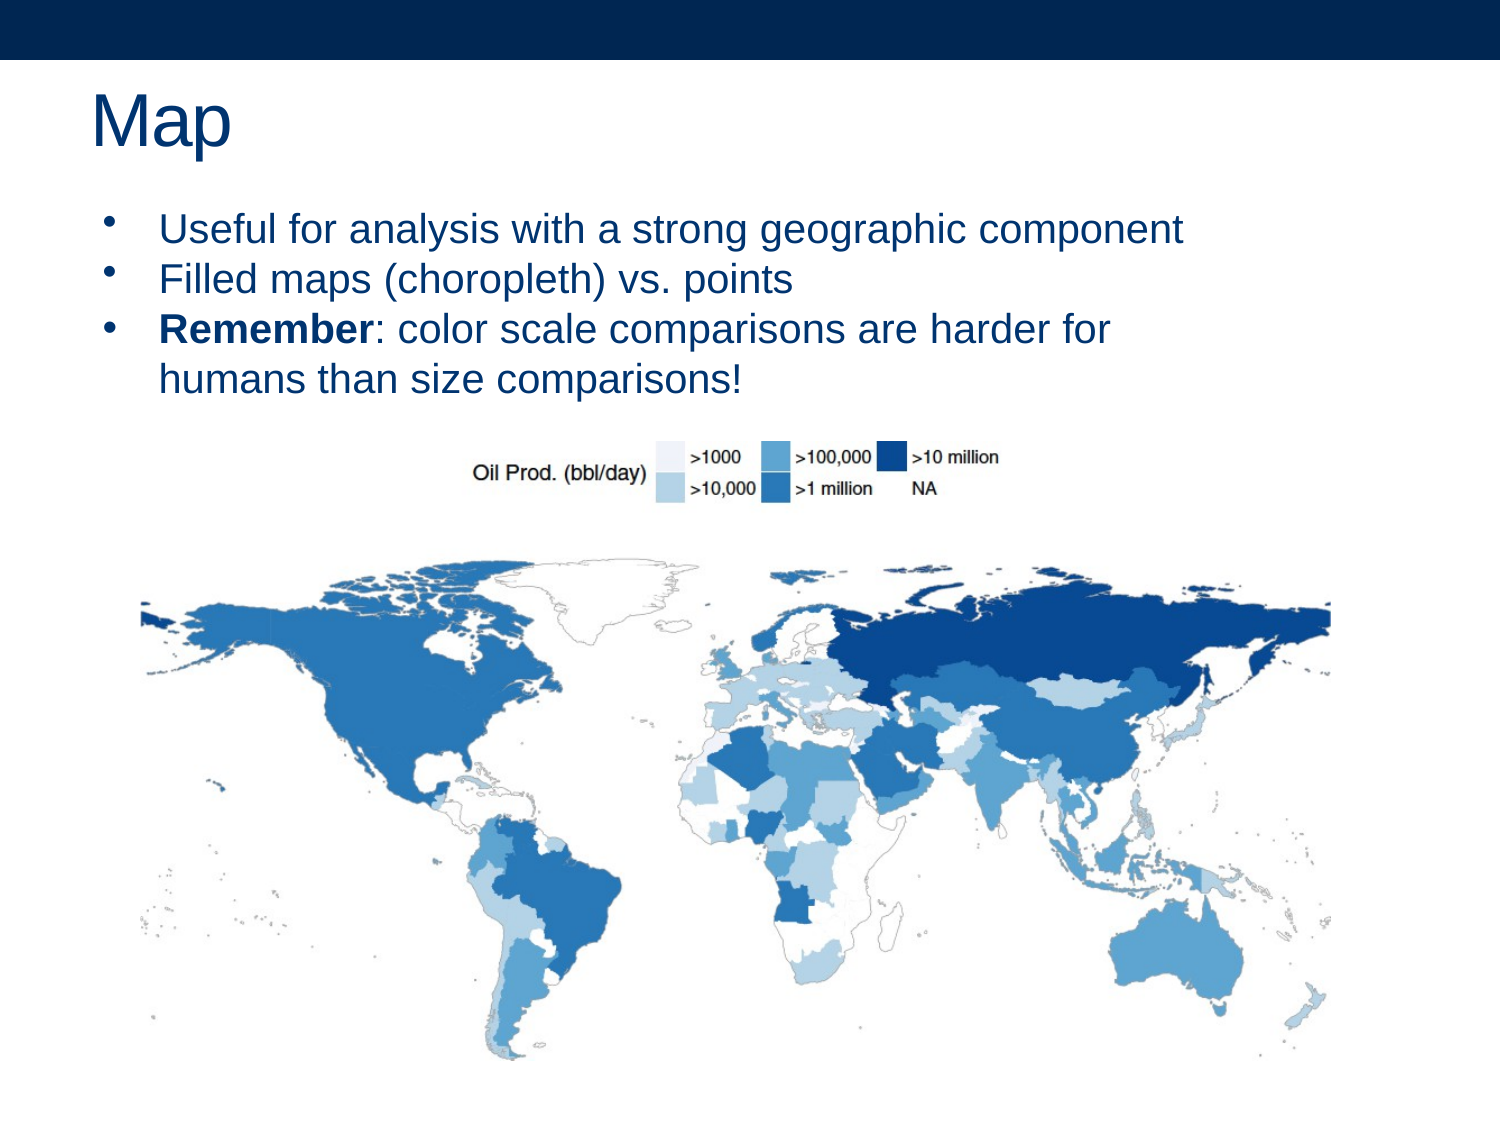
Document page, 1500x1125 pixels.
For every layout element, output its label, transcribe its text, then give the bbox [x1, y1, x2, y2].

title Map [87, 69, 234, 260]
picture [140, 441, 1331, 1061]
text_box Useful for analysis with a strong geographic component Filled maps (choropleth) vs. points Remember: color scale comparisons are harder for humans than size comparisons! [100, 199, 1269, 402]
